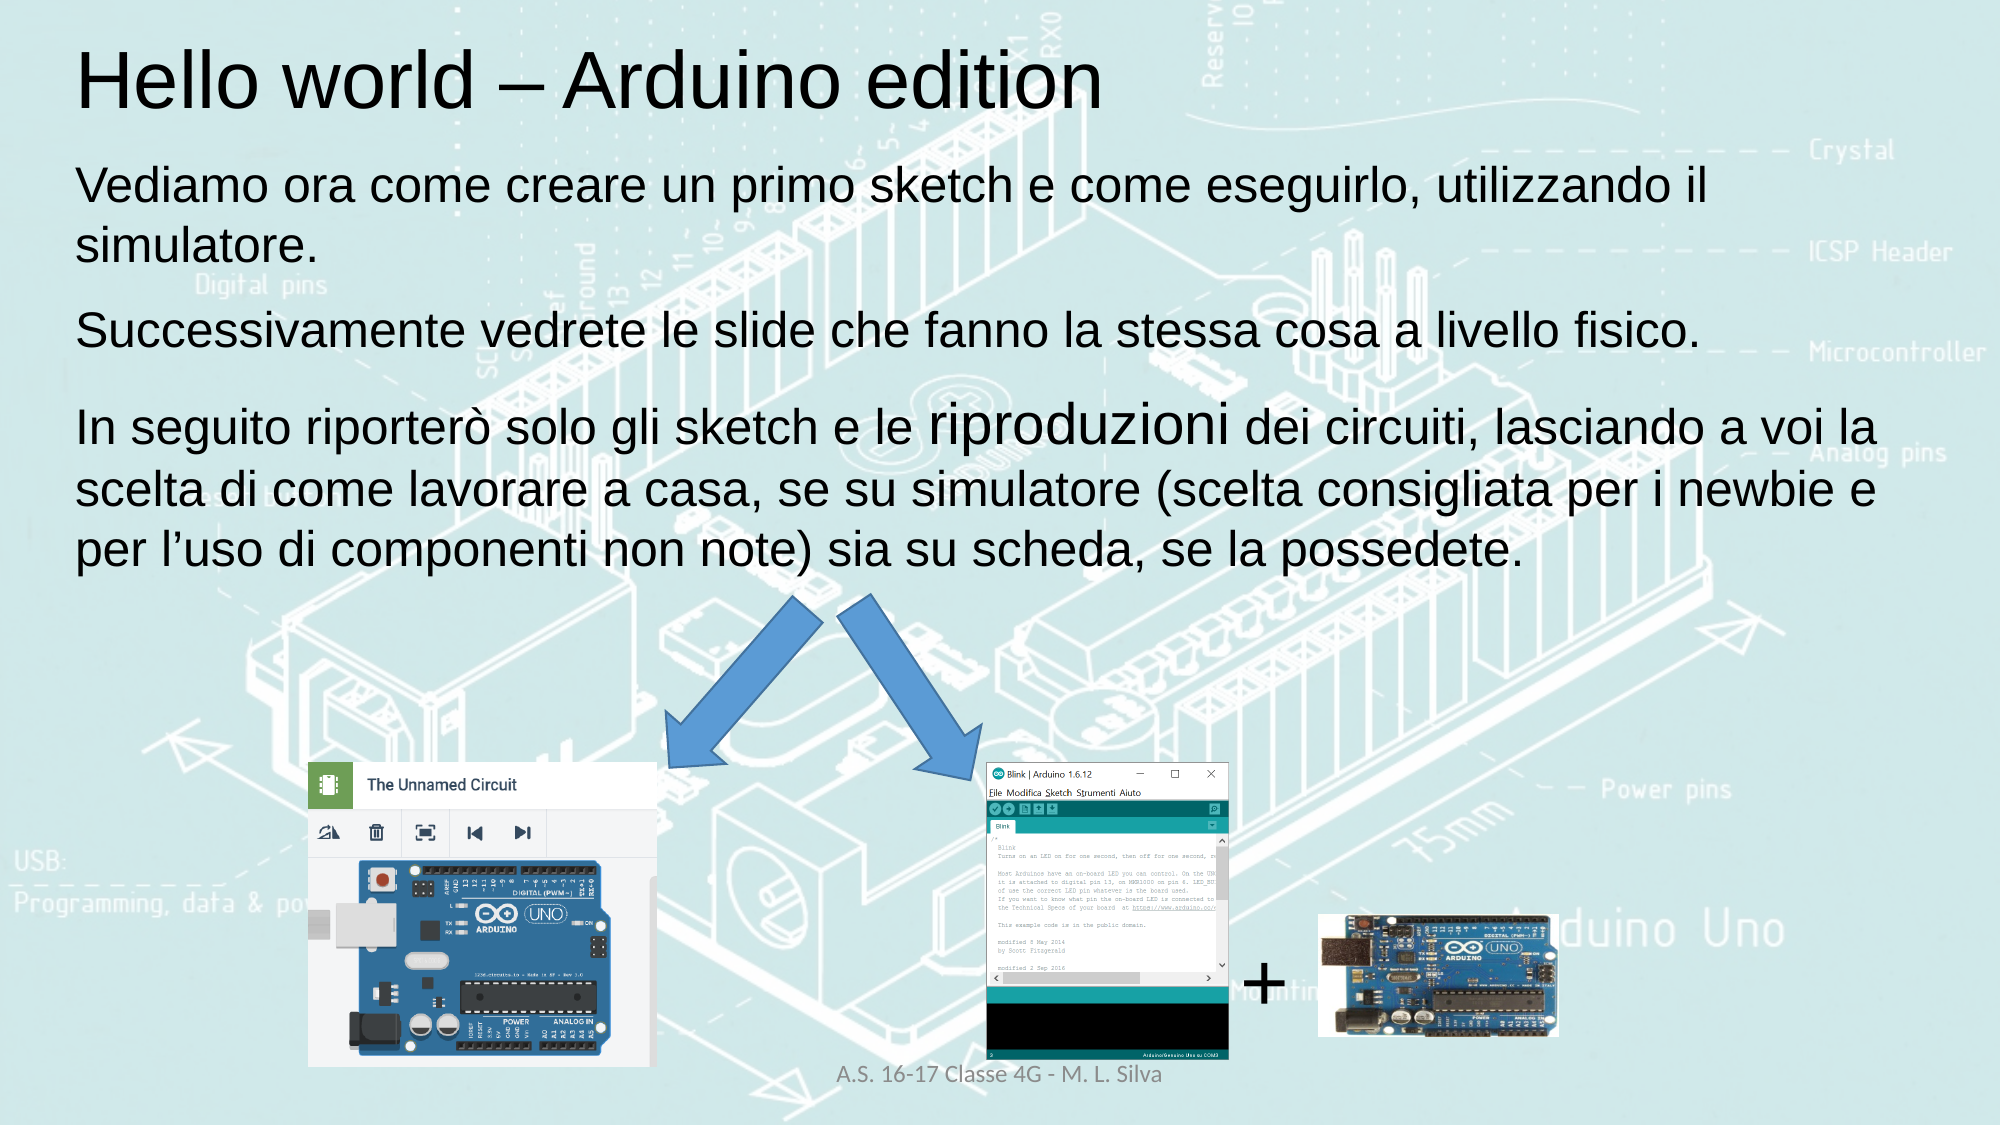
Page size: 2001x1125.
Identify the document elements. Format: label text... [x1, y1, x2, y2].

text_box [664, 594, 825, 769]
text_box + [1229, 920, 1304, 1036]
text_box [835, 592, 983, 782]
text_box Hello world – Arduino edition [60, 19, 1152, 145]
text_box Vediamo ora come creare un primo sketch e come eseguirlo, utilizzando il simulatore. Successivamente vedrete le slide che fanno la stessa cosa a livello fisico. In seguito riporterò solo gli sketch e le riproduzioni dei circuiti, lasciando a voi la scelta di come lavorare a casa, se su simulatore (scelta consigliata per i newbie e per l’uso di componenti non note) sia su scheda, se la possedete. [60, 144, 1932, 669]
footer A.S. 16-17 Classe 4G - M. L. Silva [662, 1042, 1338, 1103]
picture [1318, 914, 1559, 1037]
picture [986, 762, 1229, 1061]
picture [308, 762, 657, 1067]
